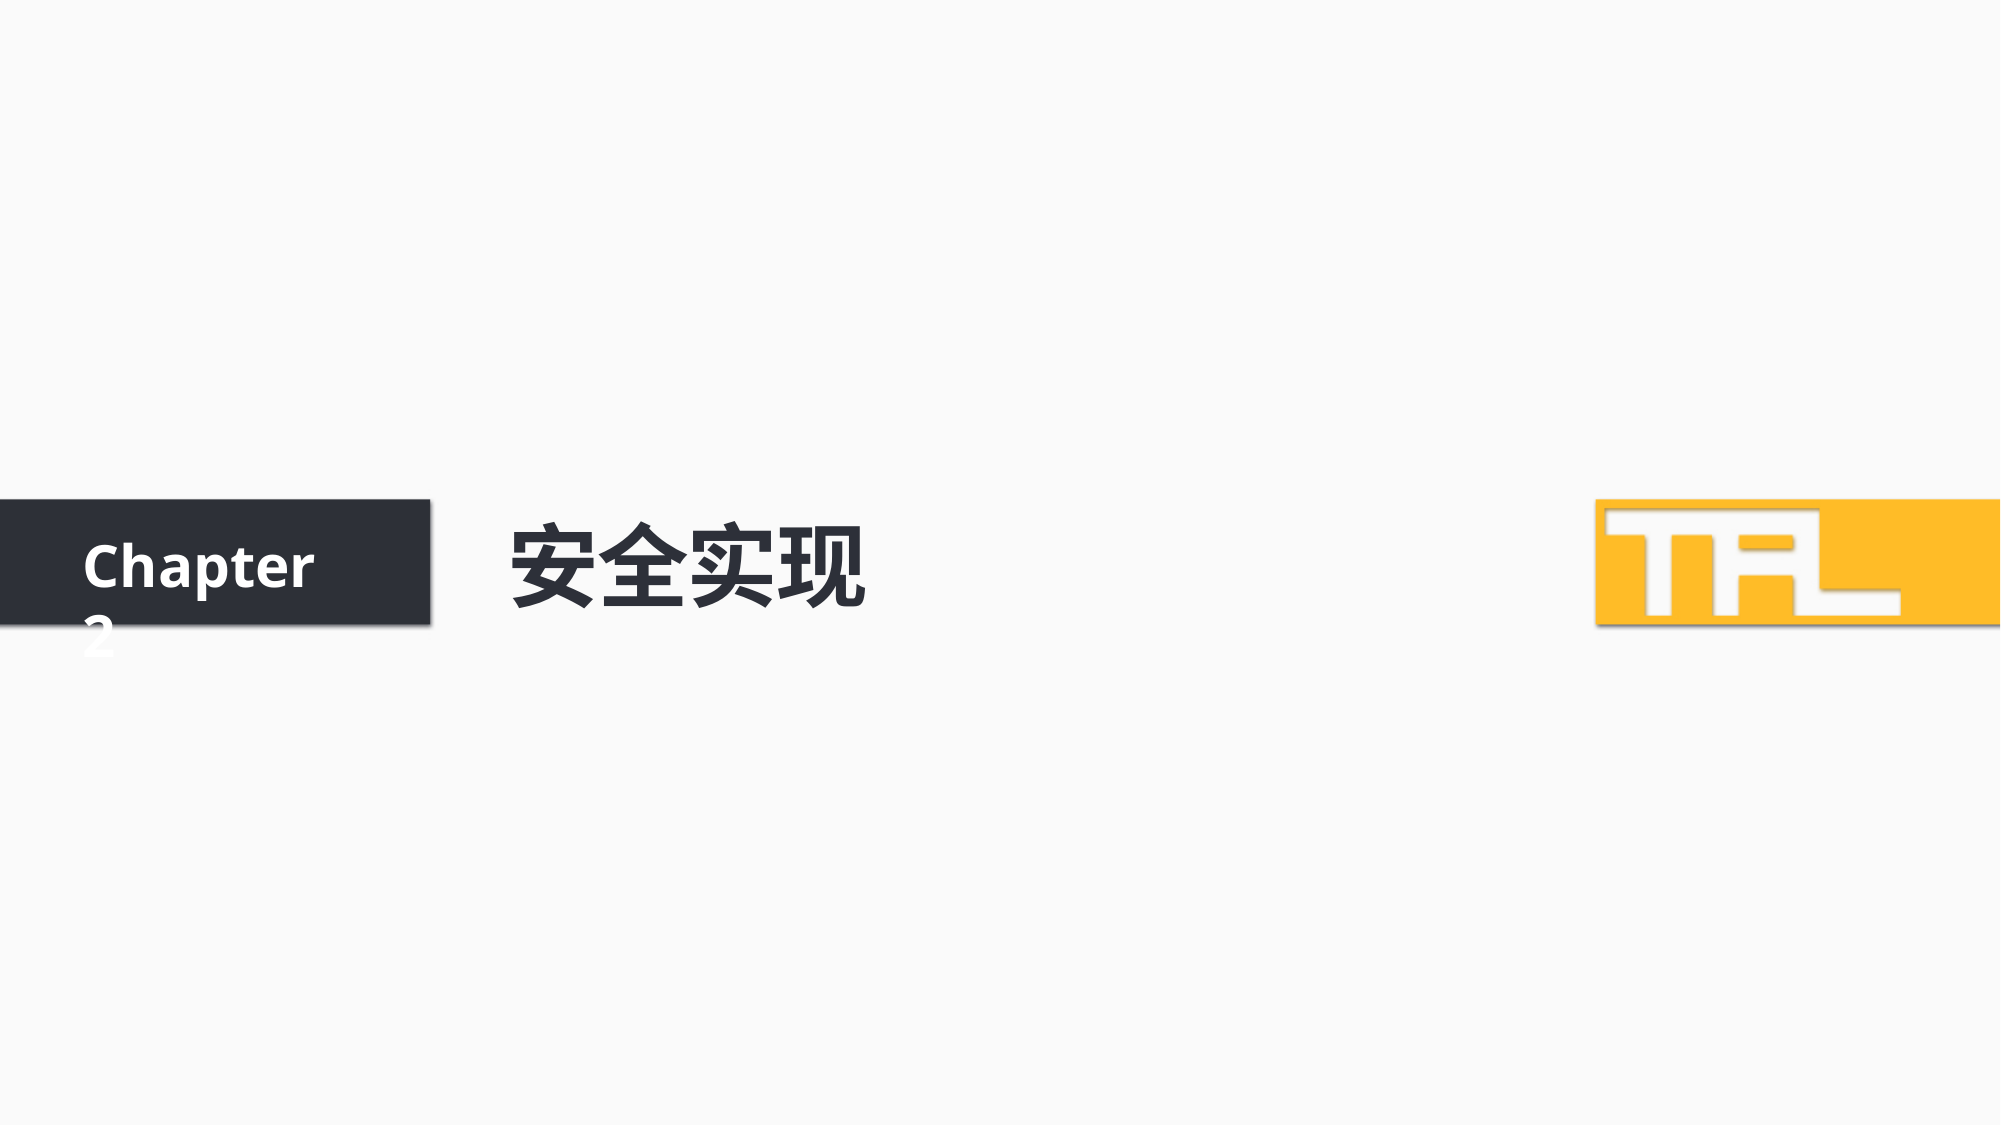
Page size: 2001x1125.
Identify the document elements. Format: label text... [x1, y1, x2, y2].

picture [0, 0, 2001, 1125]
text_box 安全实现 [431, 501, 1459, 627]
text_box Chapter 2 [68, 522, 364, 677]
